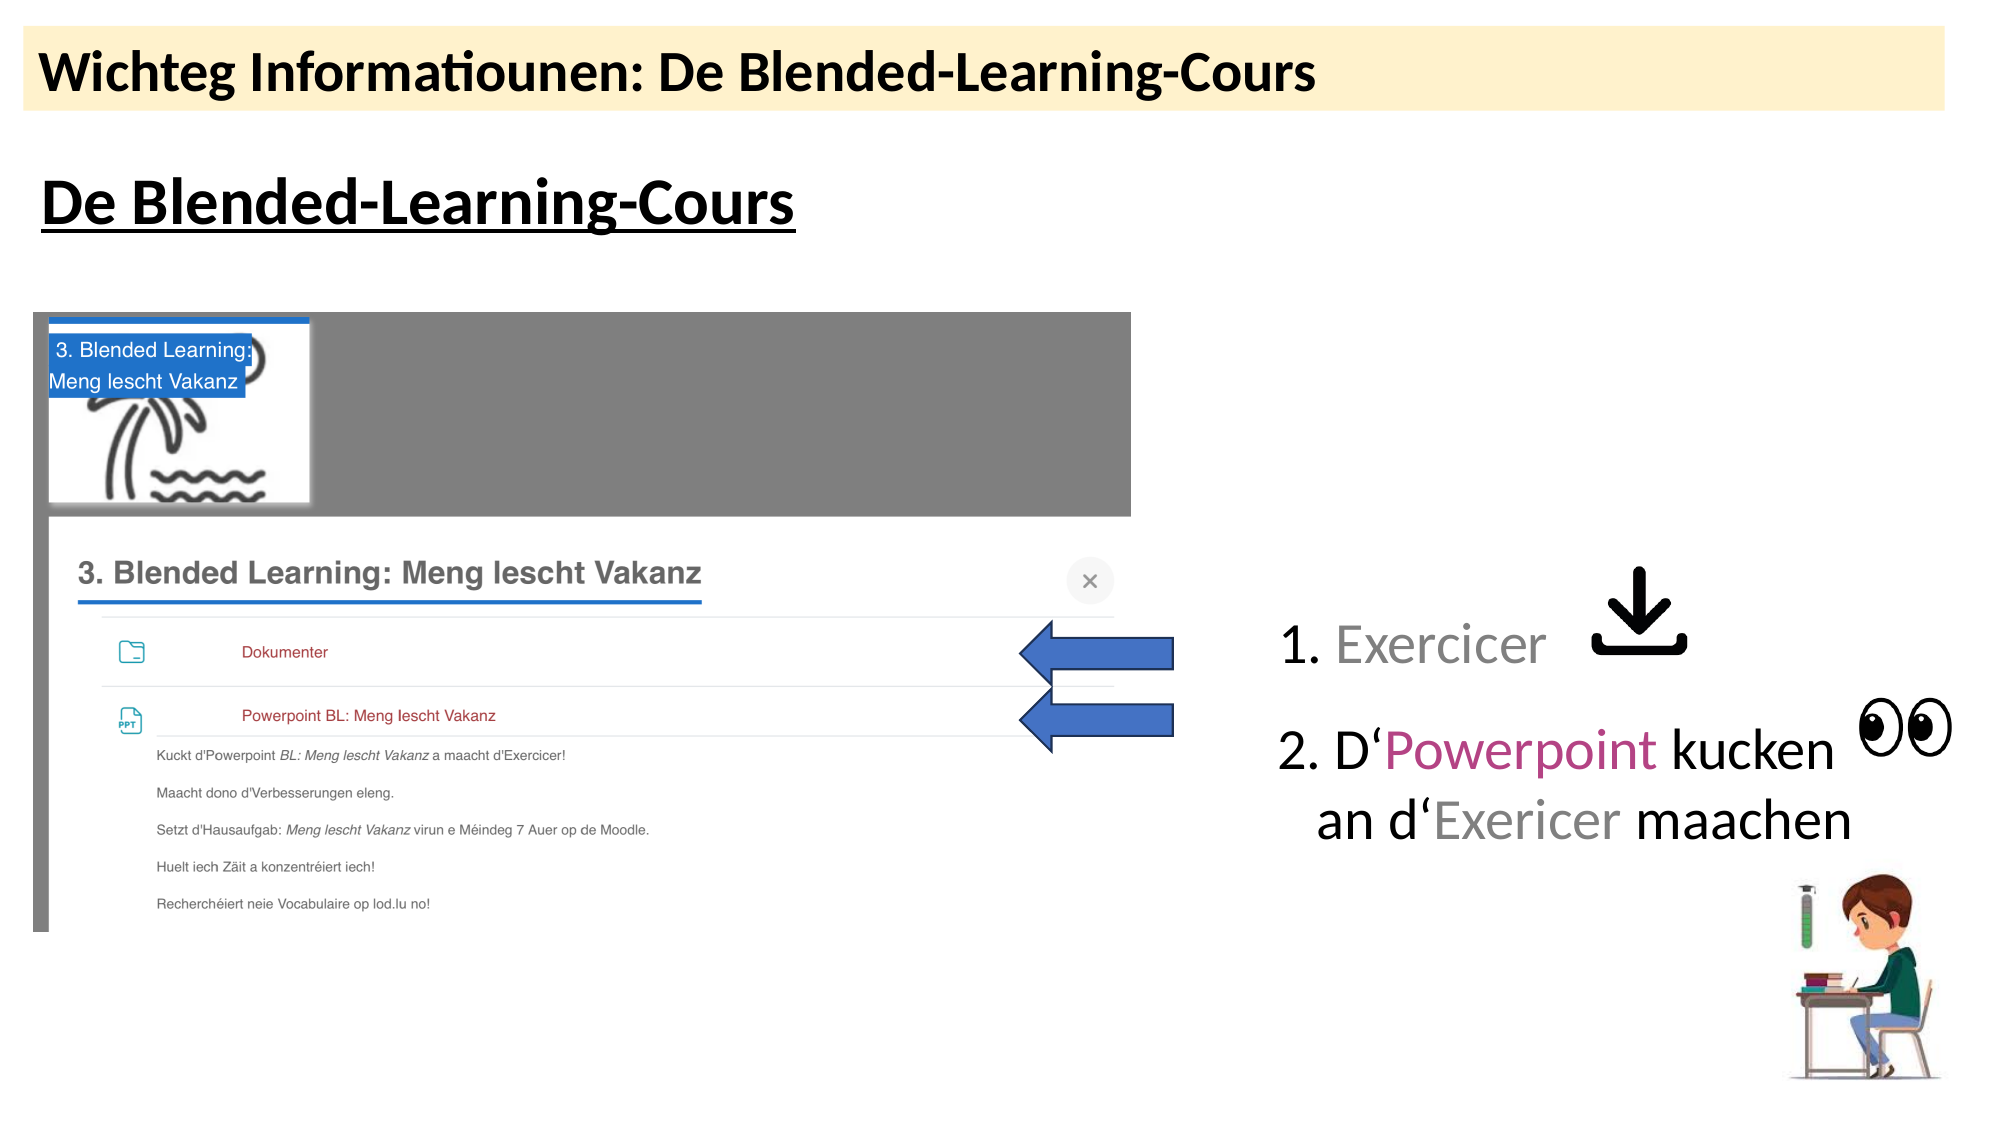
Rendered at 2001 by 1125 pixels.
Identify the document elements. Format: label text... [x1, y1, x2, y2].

picture [1736, 841, 1990, 1105]
picture [1570, 542, 1708, 679]
picture [1835, 669, 1974, 785]
text_box [1131, 636, 1174, 671]
text_box Wichteg Informatiounen: De Blended-Learning-Cours [23, 25, 1945, 111]
text_box 1. Exercicer [1263, 598, 1564, 683]
text_box 2. D‘Powerpoint kucken an d‘Exericer maachen [1262, 703, 1868, 859]
text_box [1131, 703, 1174, 737]
text_box De Blended-Learning-Cours [26, 150, 812, 245]
picture [33, 312, 1131, 932]
title [23, 178, 870, 313]
